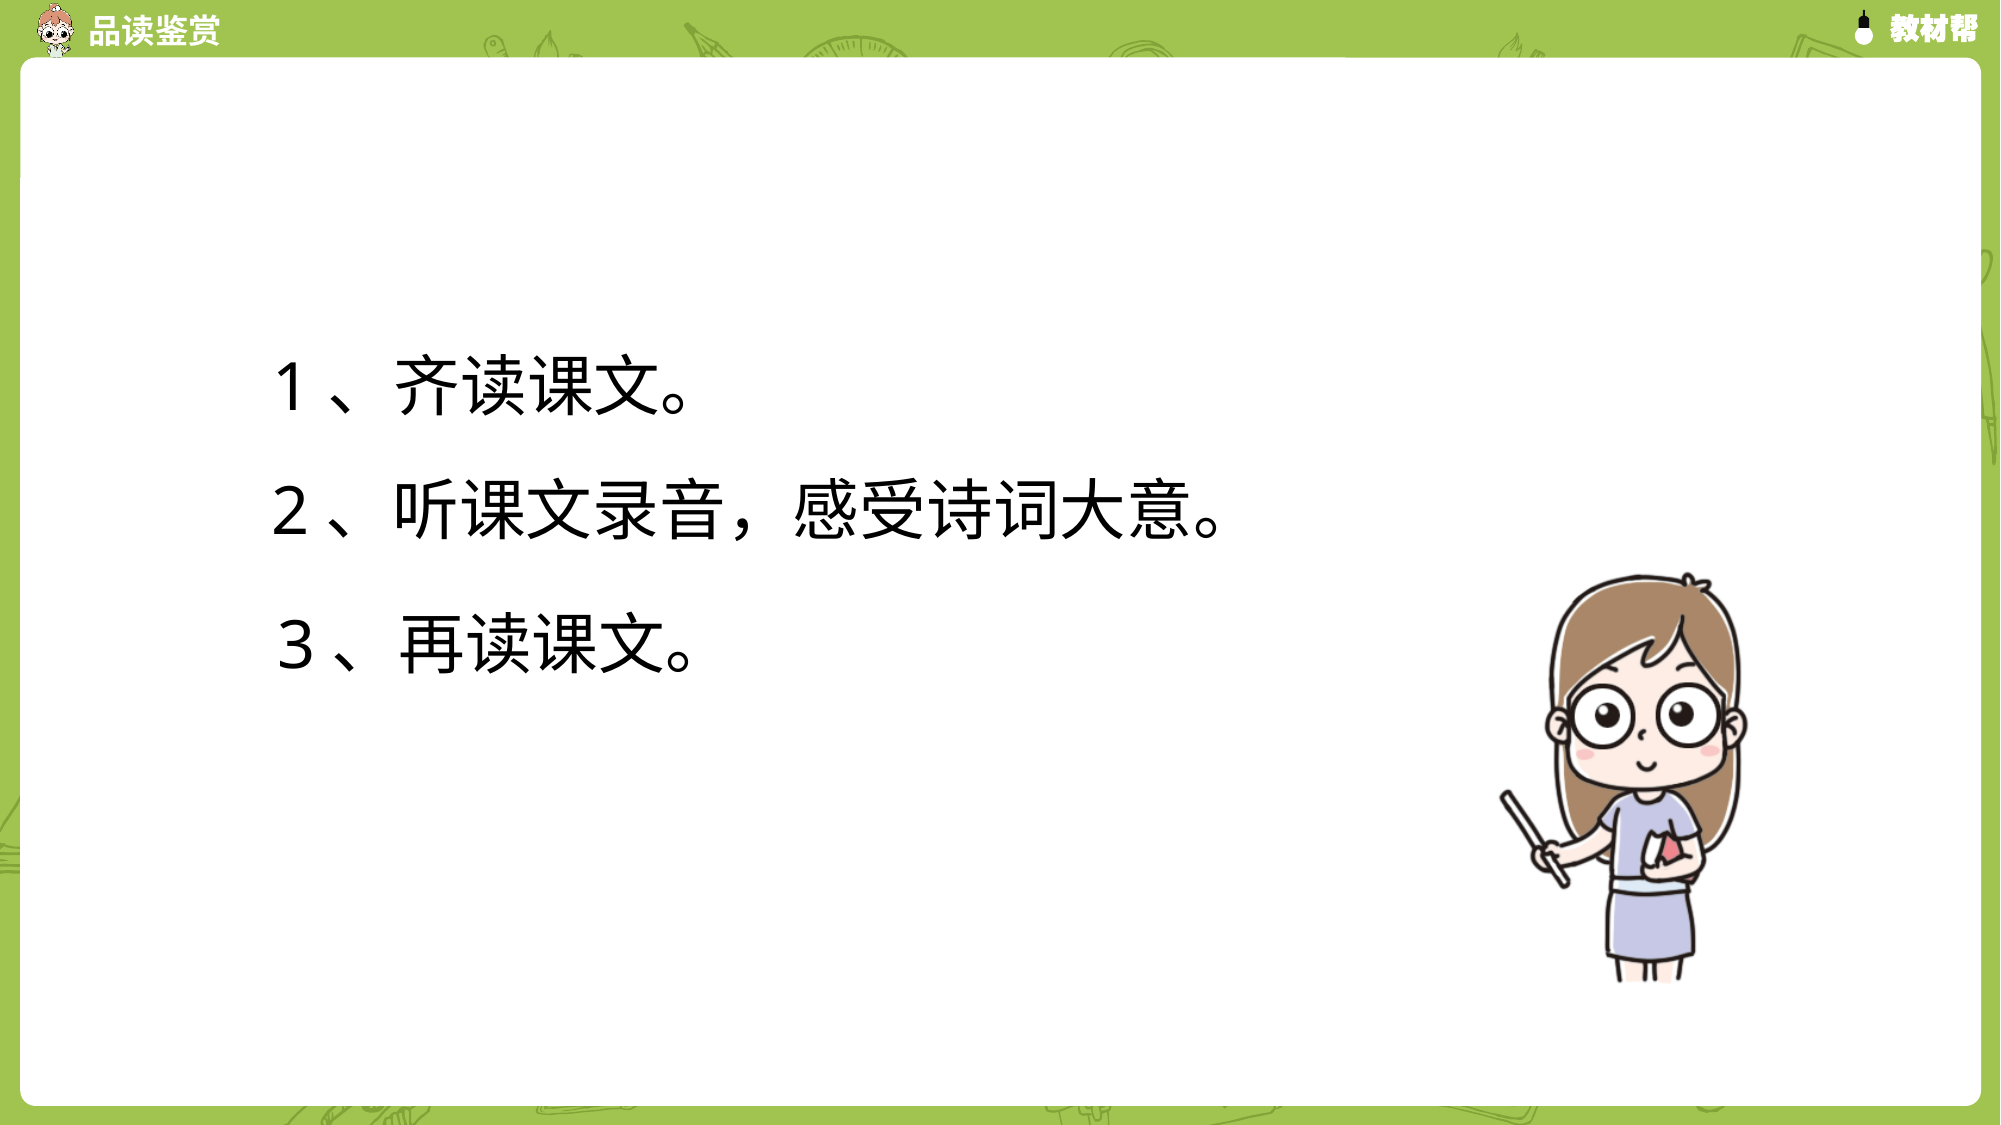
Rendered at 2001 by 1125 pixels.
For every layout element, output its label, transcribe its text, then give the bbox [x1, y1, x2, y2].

text_box 3、再读课文。 [262, 594, 869, 690]
text_box 1、齐读课文。 [258, 336, 1009, 432]
picture [1488, 569, 1769, 992]
picture [36, 1, 75, 58]
text_box 2、听课文录音，感受诗词大意。 [256, 460, 1325, 556]
